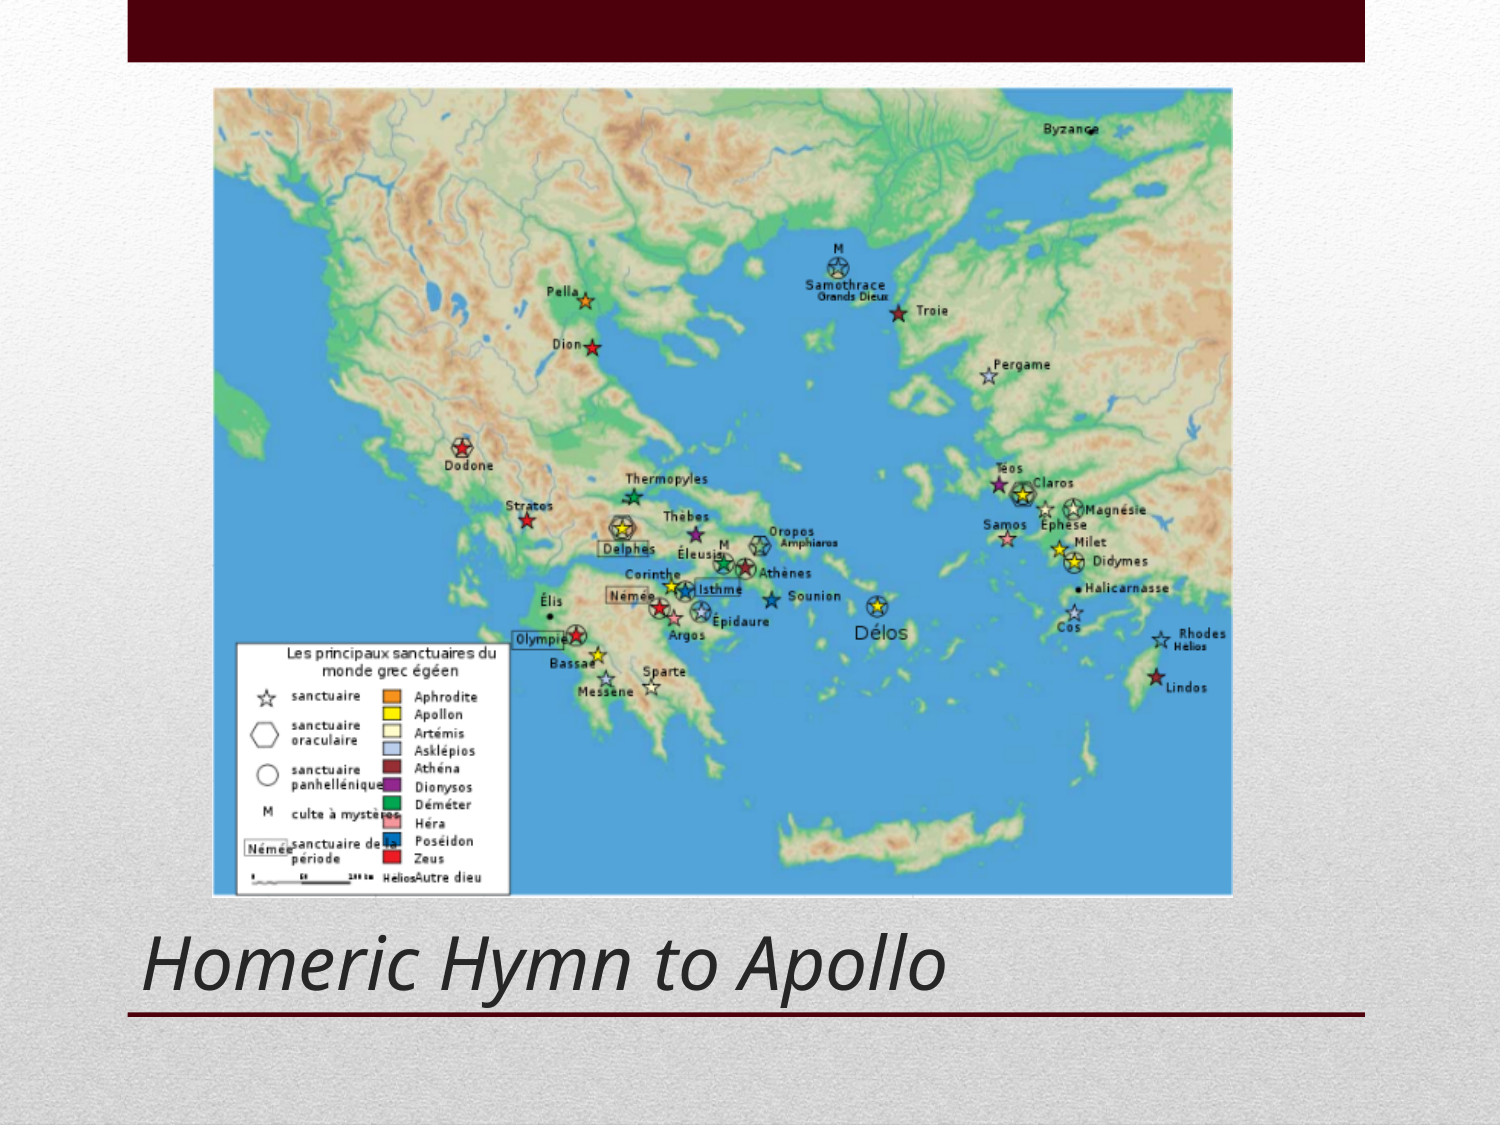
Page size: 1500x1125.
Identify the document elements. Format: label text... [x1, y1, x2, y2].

picture [211, 86, 1234, 899]
title Homeric Hymn to Apollo [125, 750, 1238, 1013]
